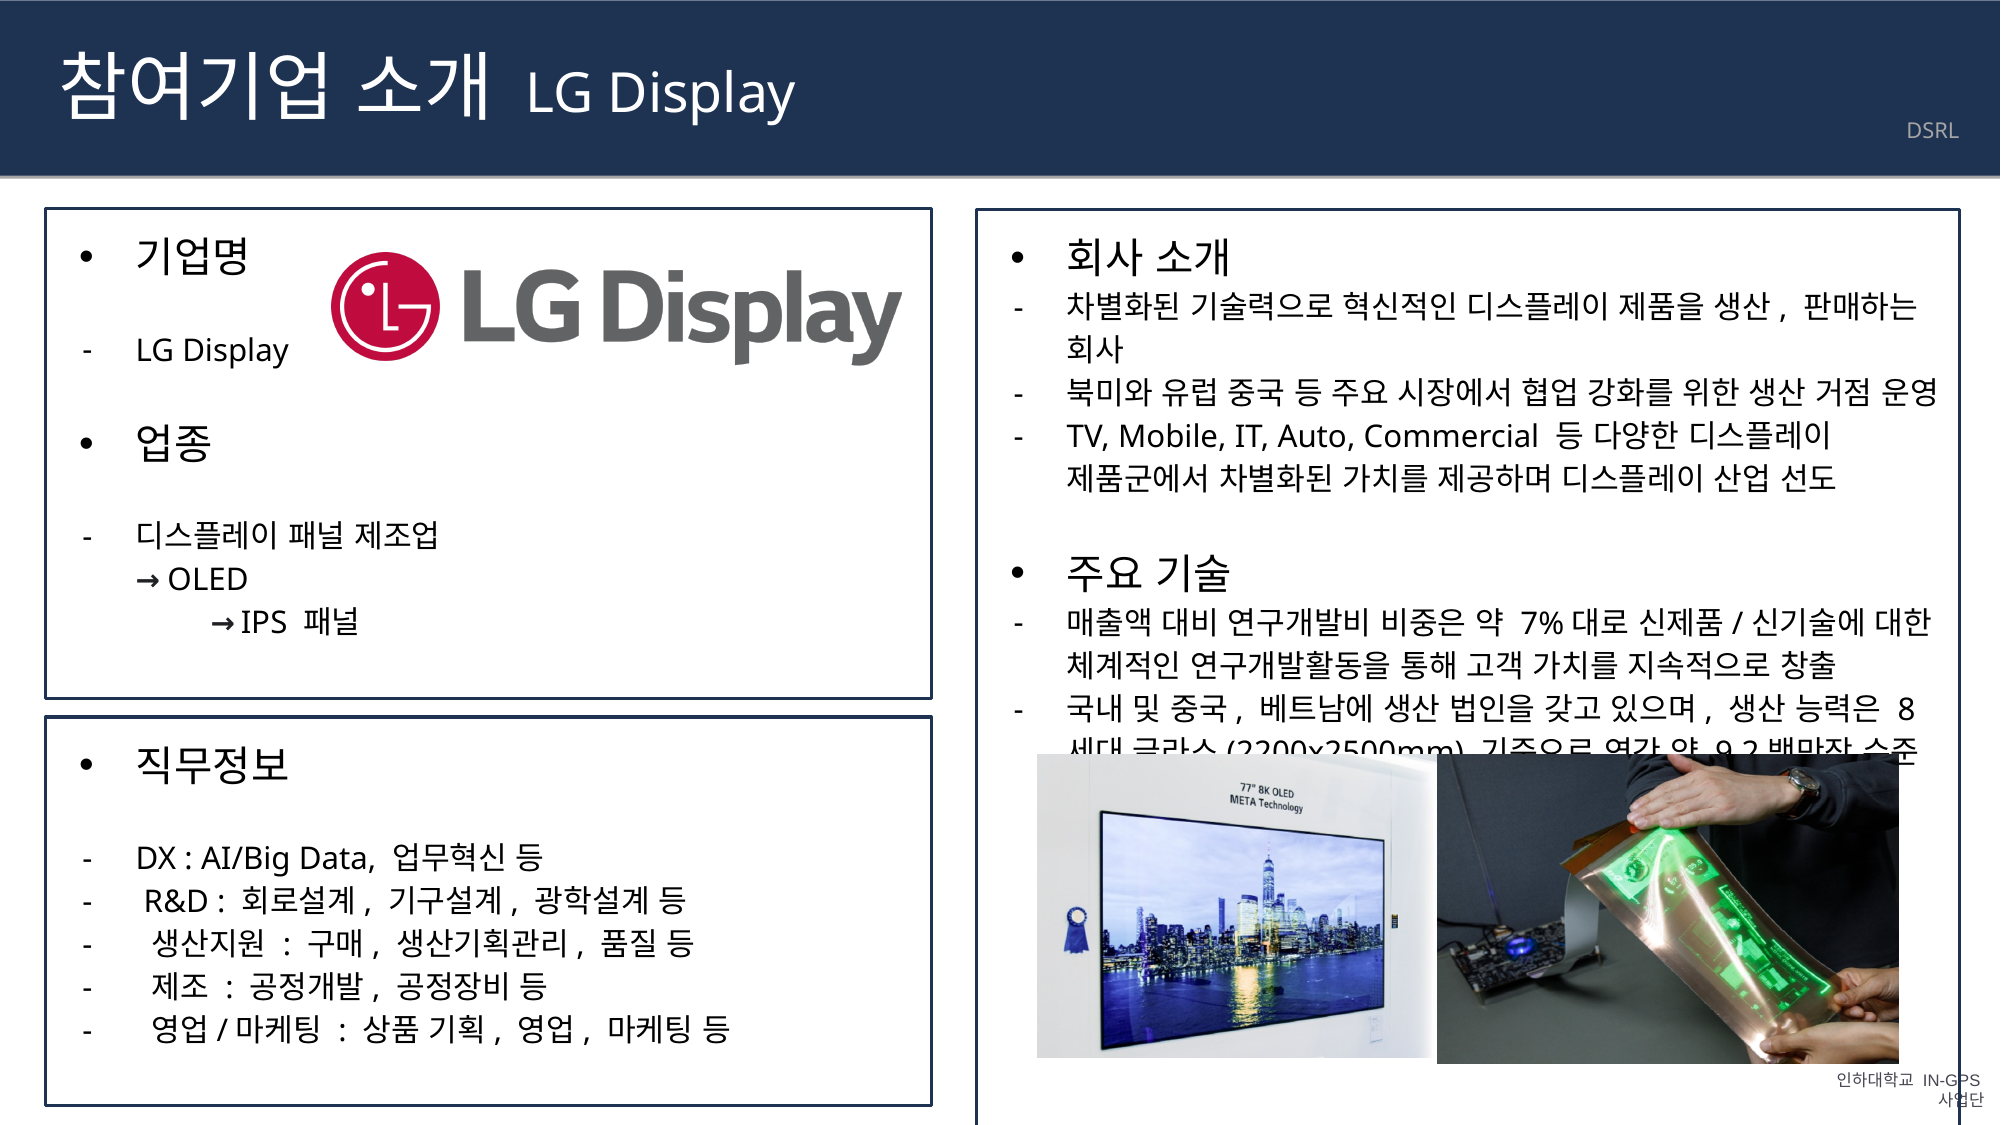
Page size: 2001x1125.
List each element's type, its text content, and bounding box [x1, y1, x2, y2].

text_box LG Display [684, 56, 1486, 124]
text_box [160, 269, 326, 336]
text_box 회사 소개 차별화된 기술력으로 혁신적인 디스플레이 제품을 생산, 판매하는 회사 북미와 유럽 중국 등 주요 시장에서 협업 강화를 위한 생산 거점 운영 TV, Mobile, IT, Auto, Commercial 등 다양한 디스플레이 제품군에서 차별화된 가치를 제공하며 디스플레이 산업 선도 주요 기술 매출액 대비 연구개발비 비중은 약 7%대로 신제품/신기술에 대한 체계적인 연구개발활동을 통해 고객 가치를 지속적으로 창출 국내 및 중국, 베트남에 생산 법인을 갖고 있으며, 생산 능력은 8세대 글라스(2200x2500mm) 기준으로 연간 약 9.2백만장 수준 [976, 209, 1960, 1125]
picture [1036, 754, 1900, 1064]
text_box 기업명 LG Display 업종 디스플레이 패널 제조업 → OLED → IPS 패널 [45, 208, 932, 699]
picture [331, 251, 903, 366]
text_box 참여기업 소개 [43, 31, 684, 137]
text_box [0, 175, 2000, 179]
text_box DSRL [1599, 116, 1960, 144]
text_box 직무정보 DX : AI/Big Data, 업무혁신 등 R&D : 회로설계, 기구설계, 광학설계 등 생산지원 : 구매, 생산기획관리, 품질 등 제조 : 공정개발, 공정장비 등 영업/마케팅 : 상품 기획, 영업, 마케팅 등 [45, 717, 932, 1106]
text_box [0, 0, 2000, 175]
